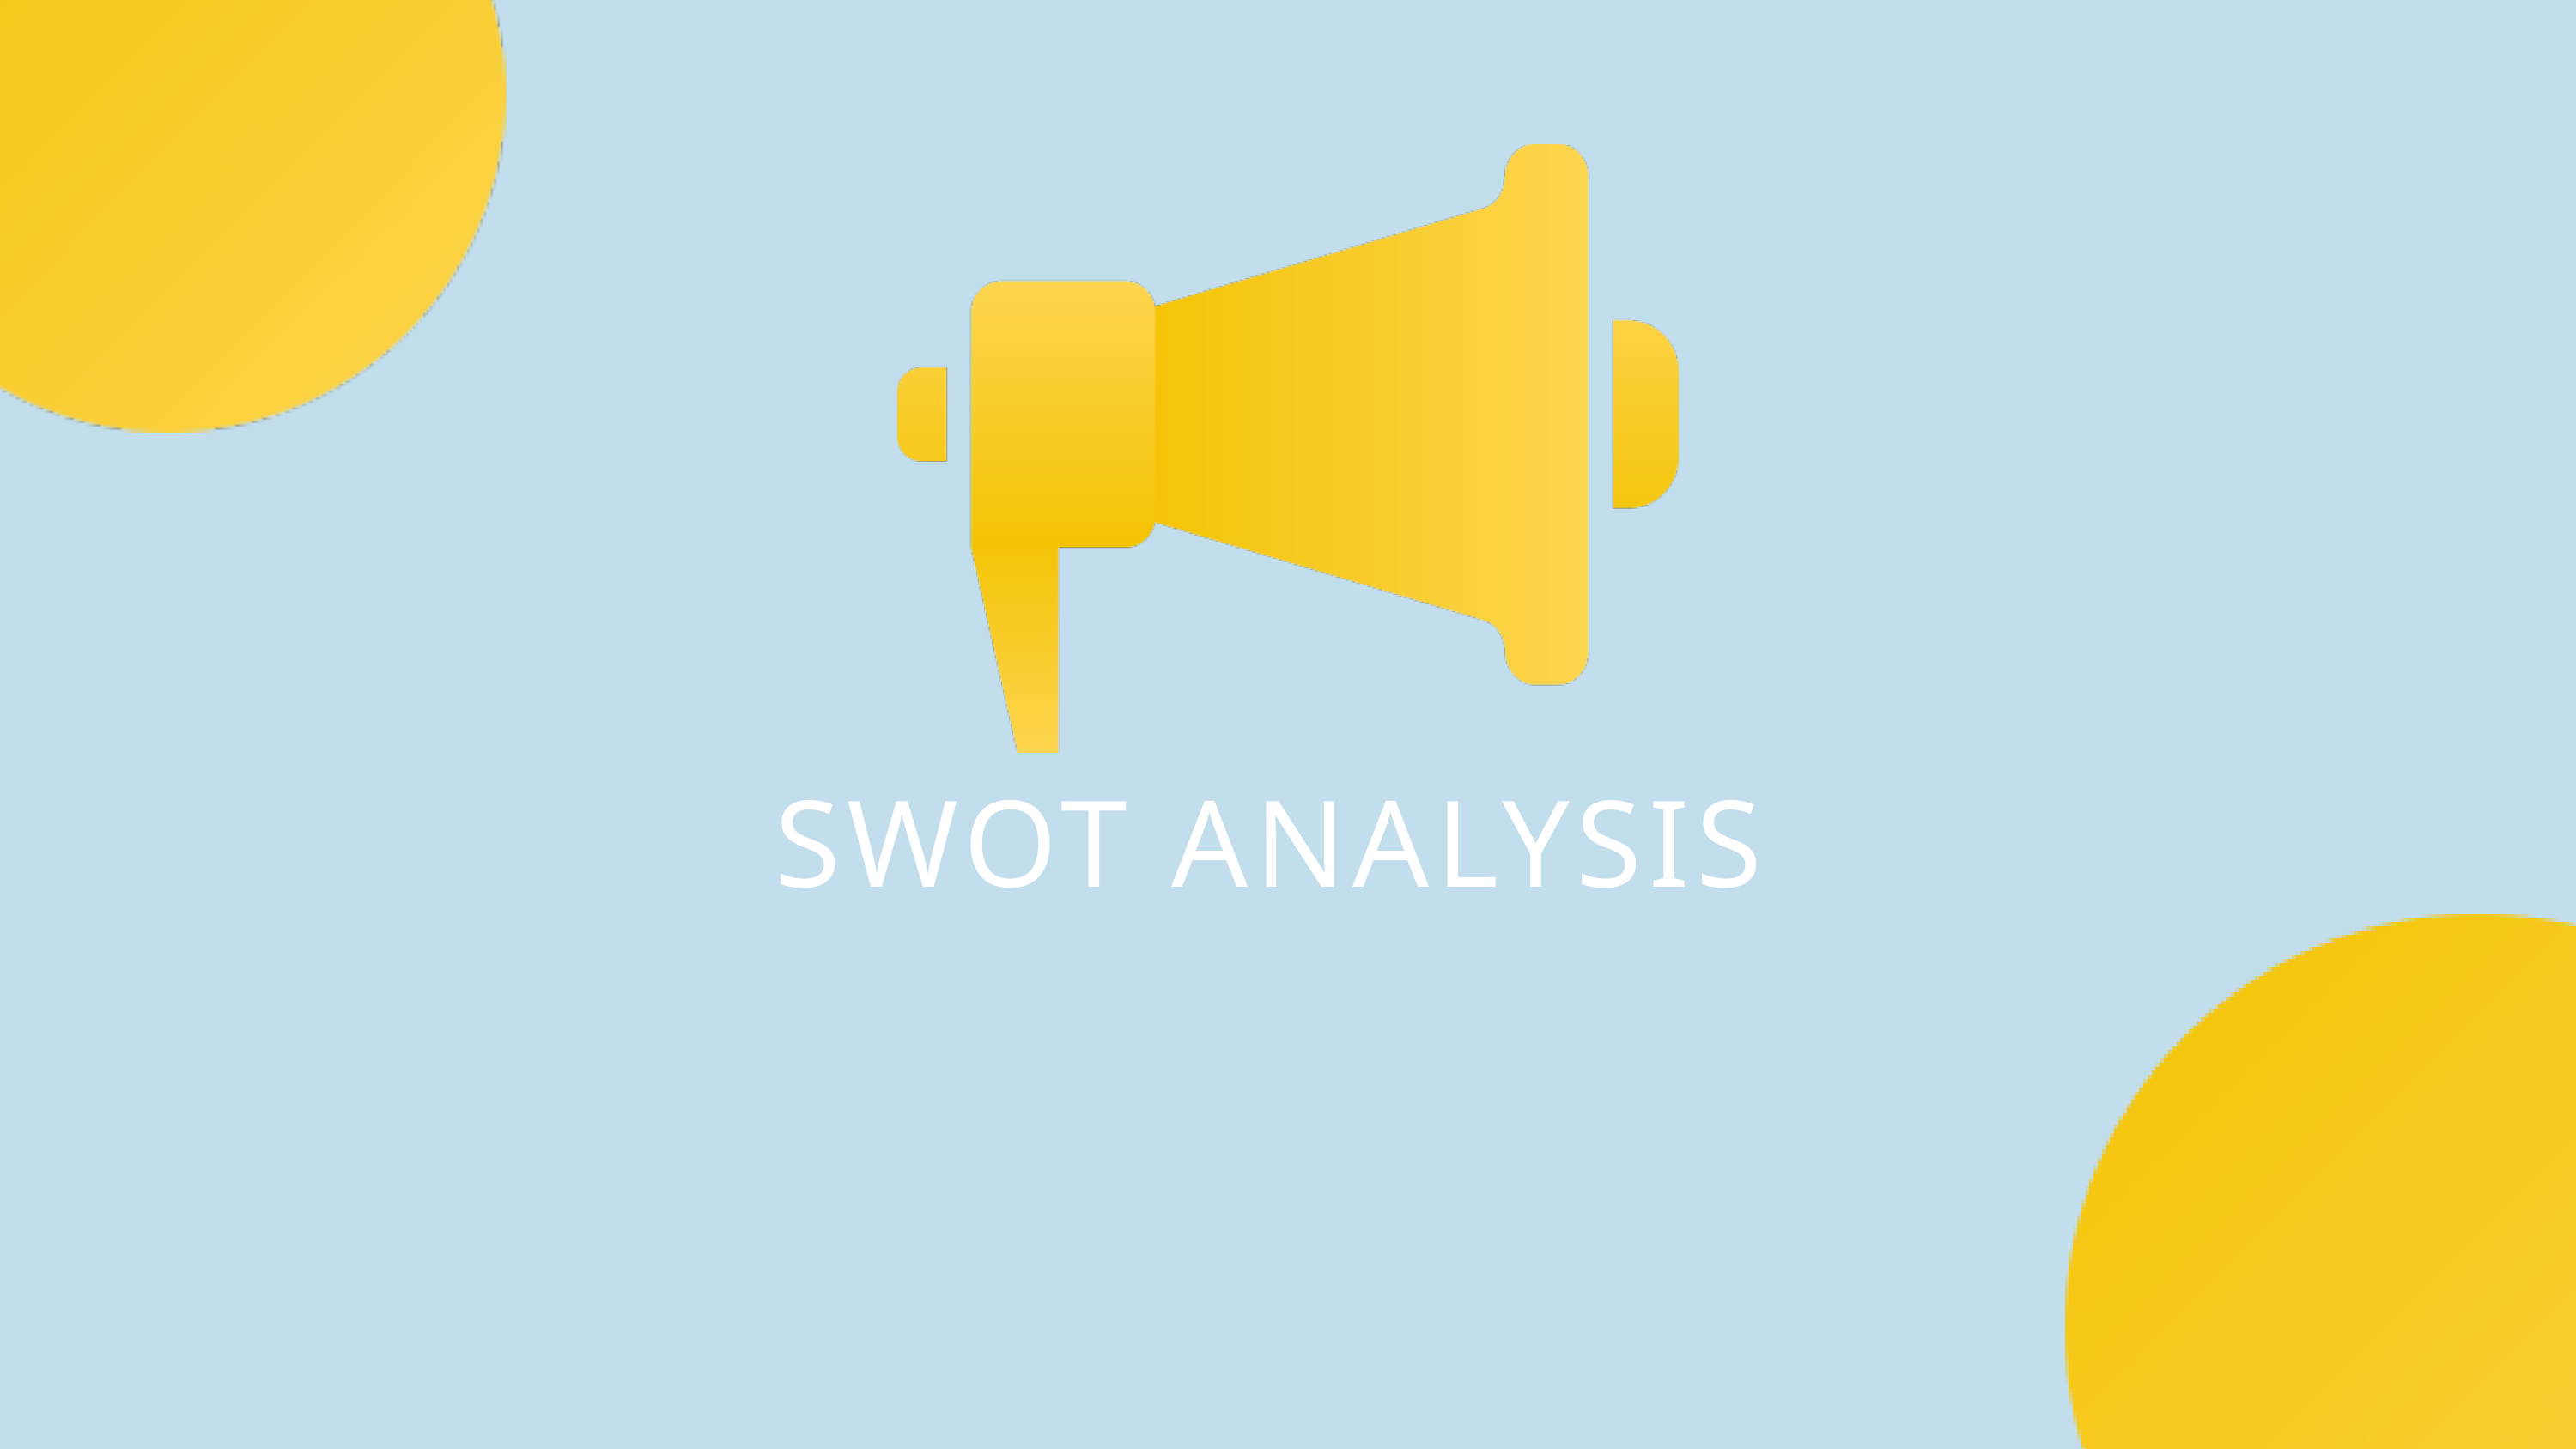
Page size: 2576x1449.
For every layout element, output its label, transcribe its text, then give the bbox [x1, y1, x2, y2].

text_box [0, 0, 507, 433]
text_box SWOT ANALYSIS [452, 746, 2124, 912]
text_box [2065, 914, 2576, 1449]
text_box [897, 144, 1679, 746]
